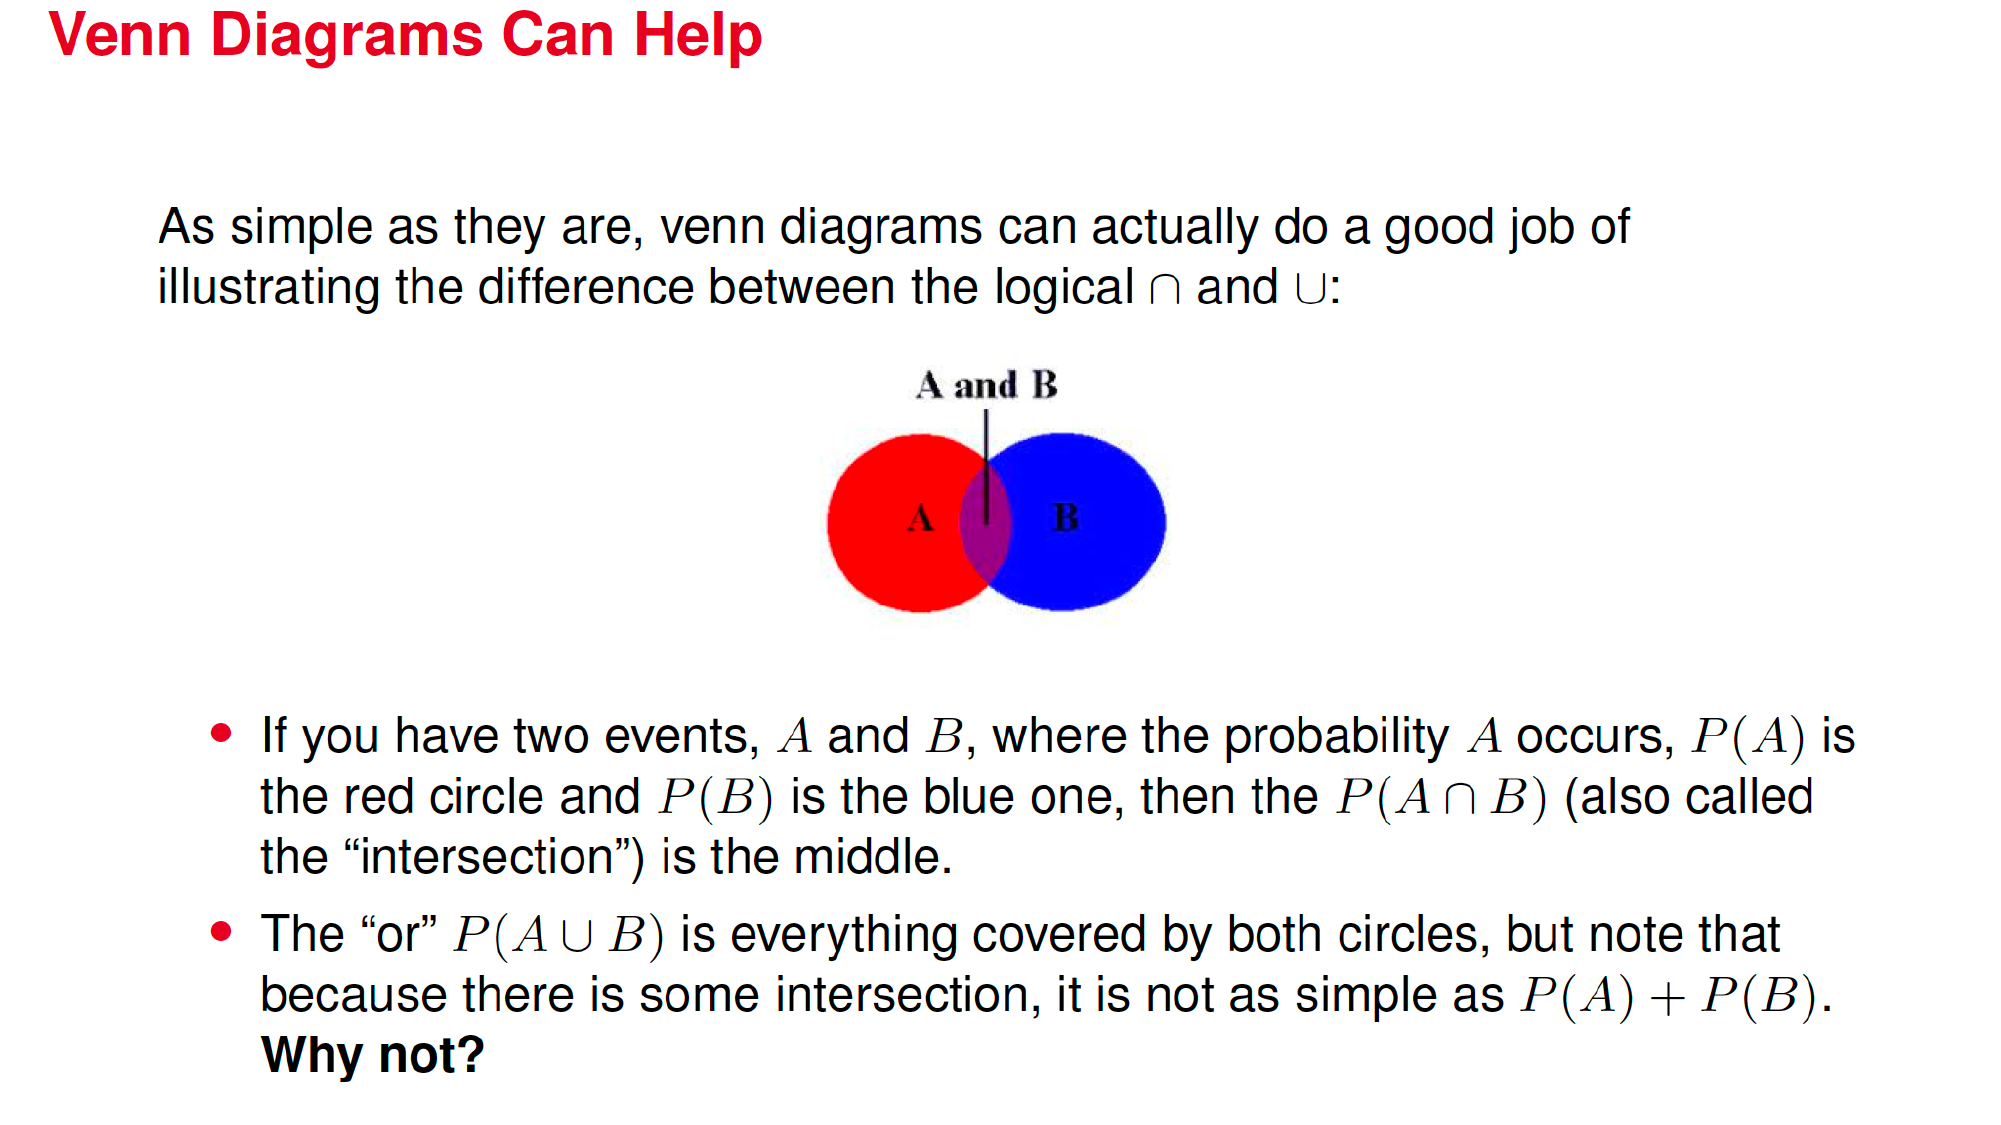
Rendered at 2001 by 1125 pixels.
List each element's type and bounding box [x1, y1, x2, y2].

picture [32, 0, 1893, 1083]
